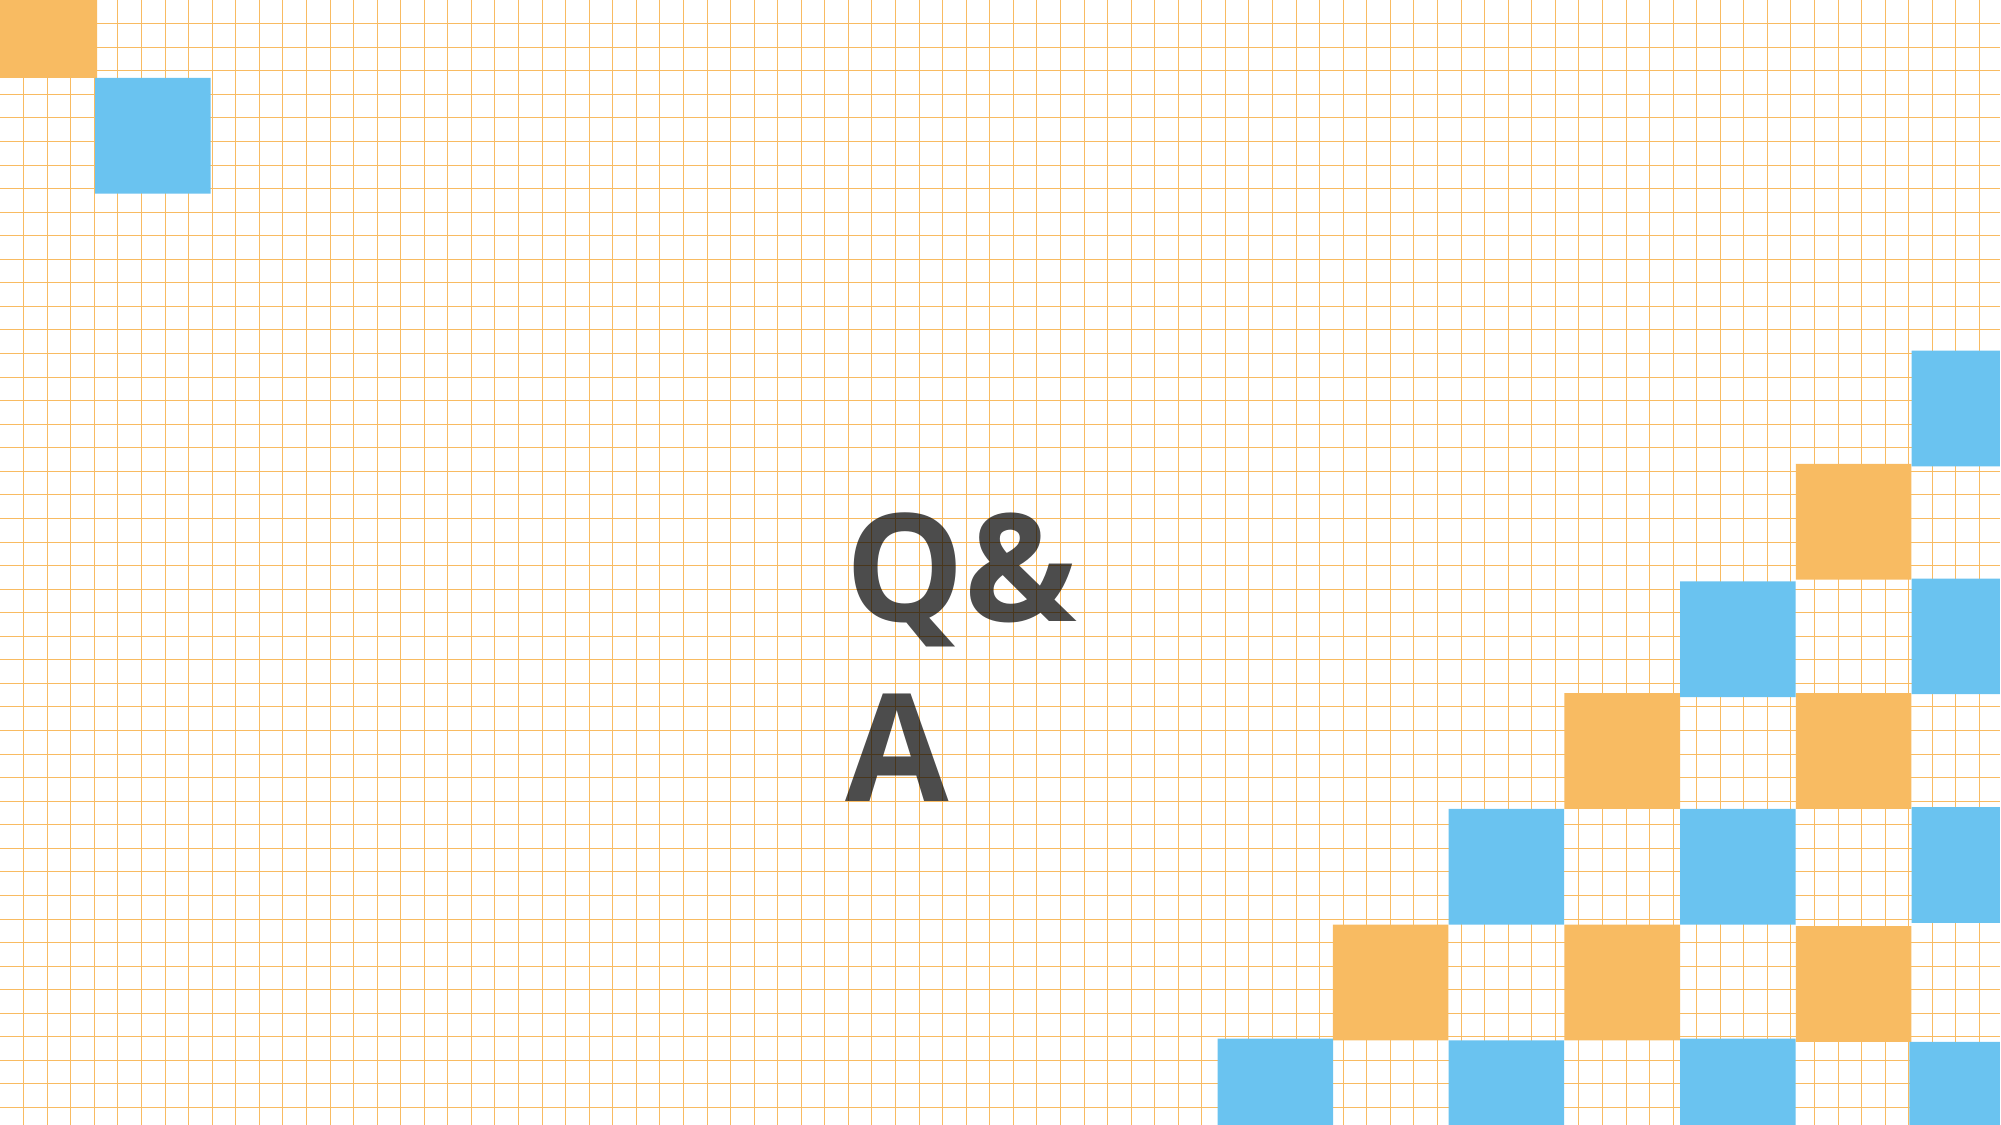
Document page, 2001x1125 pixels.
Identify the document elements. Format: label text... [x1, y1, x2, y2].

text_box [0, 0, 2000, 1125]
text_box Q&A [830, 463, 1170, 839]
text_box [1217, 350, 2000, 1125]
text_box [0, 0, 213, 194]
